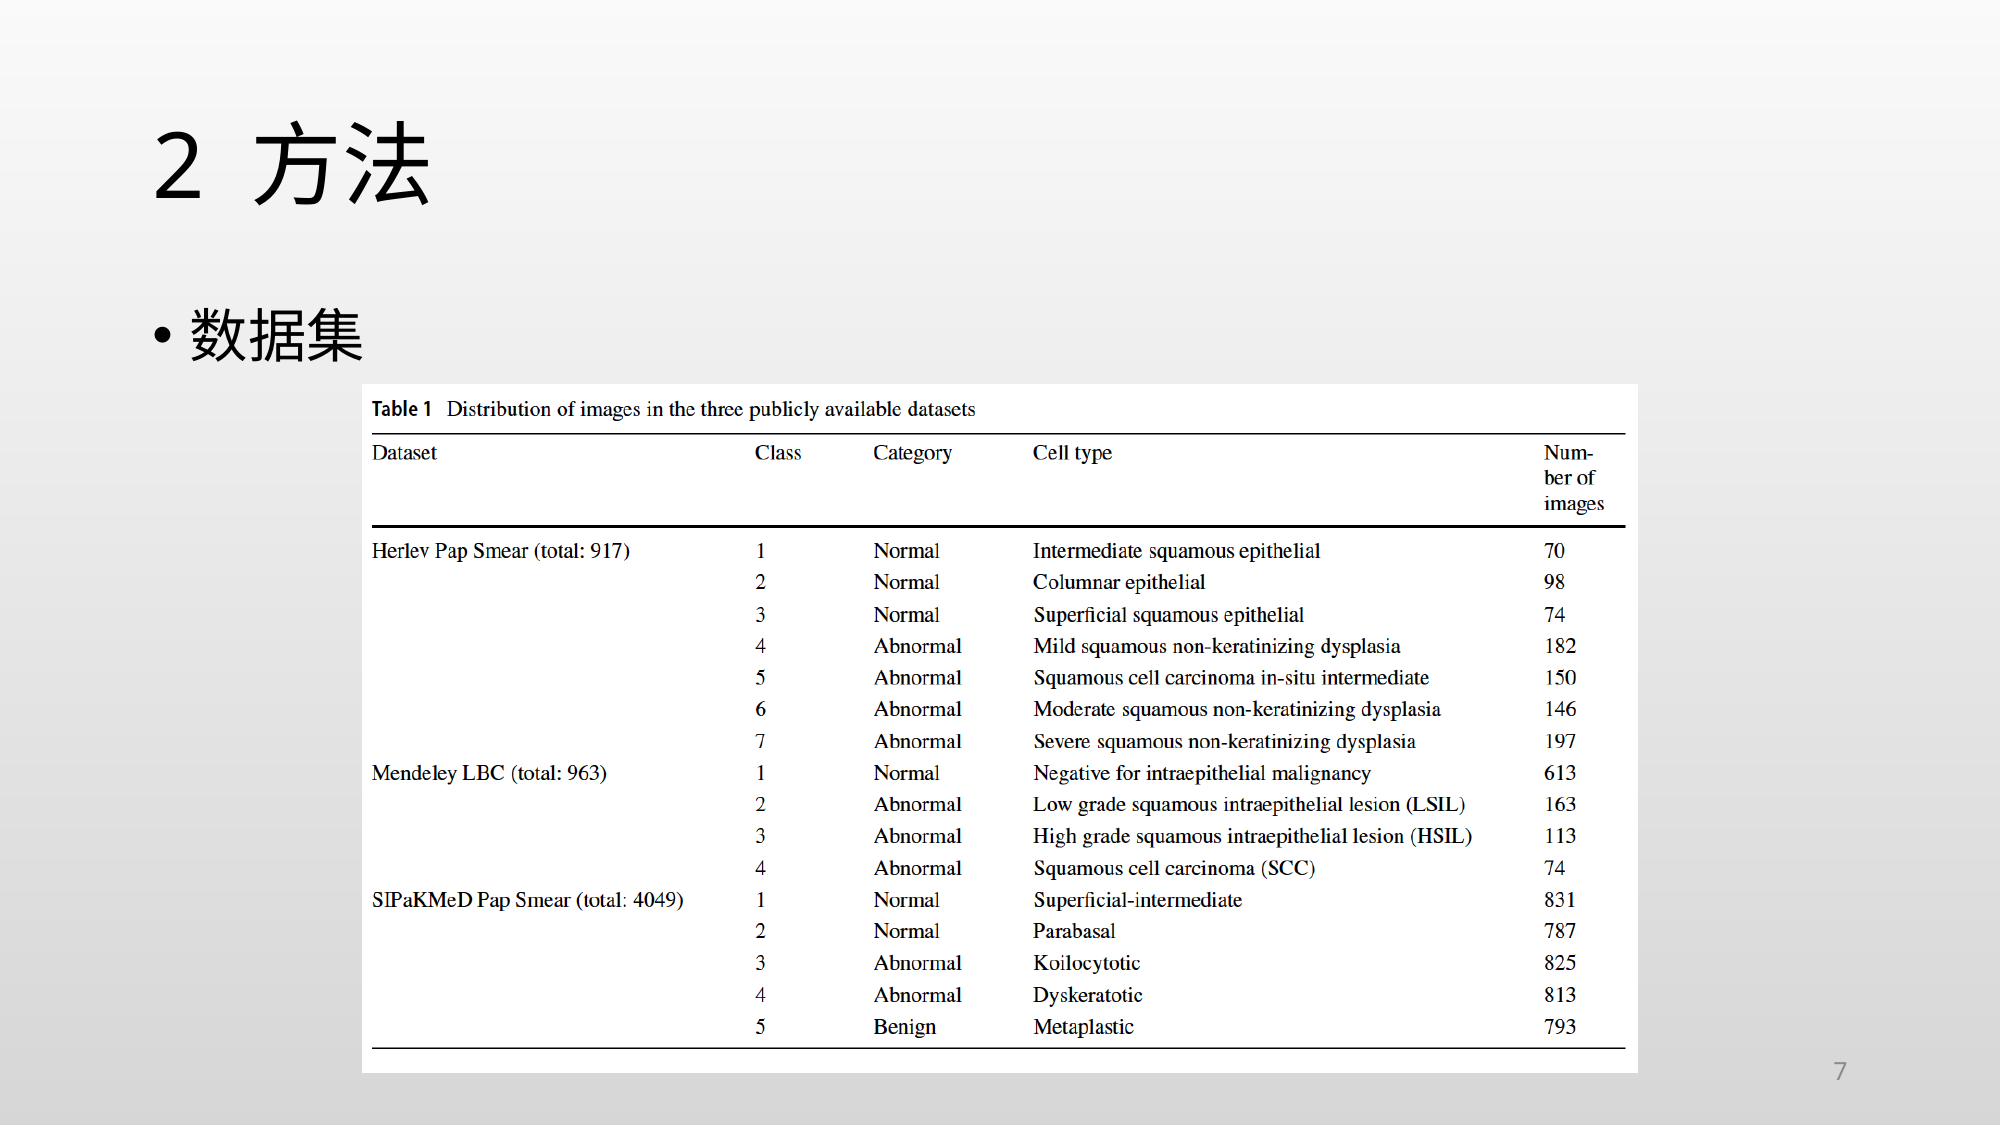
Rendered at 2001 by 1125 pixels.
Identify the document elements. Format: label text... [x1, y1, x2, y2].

slide_number 7 [1412, 1042, 1863, 1103]
title 2 方法 [137, 59, 1863, 278]
list 数据集 [137, 299, 1863, 1014]
picture [362, 384, 1638, 1073]
